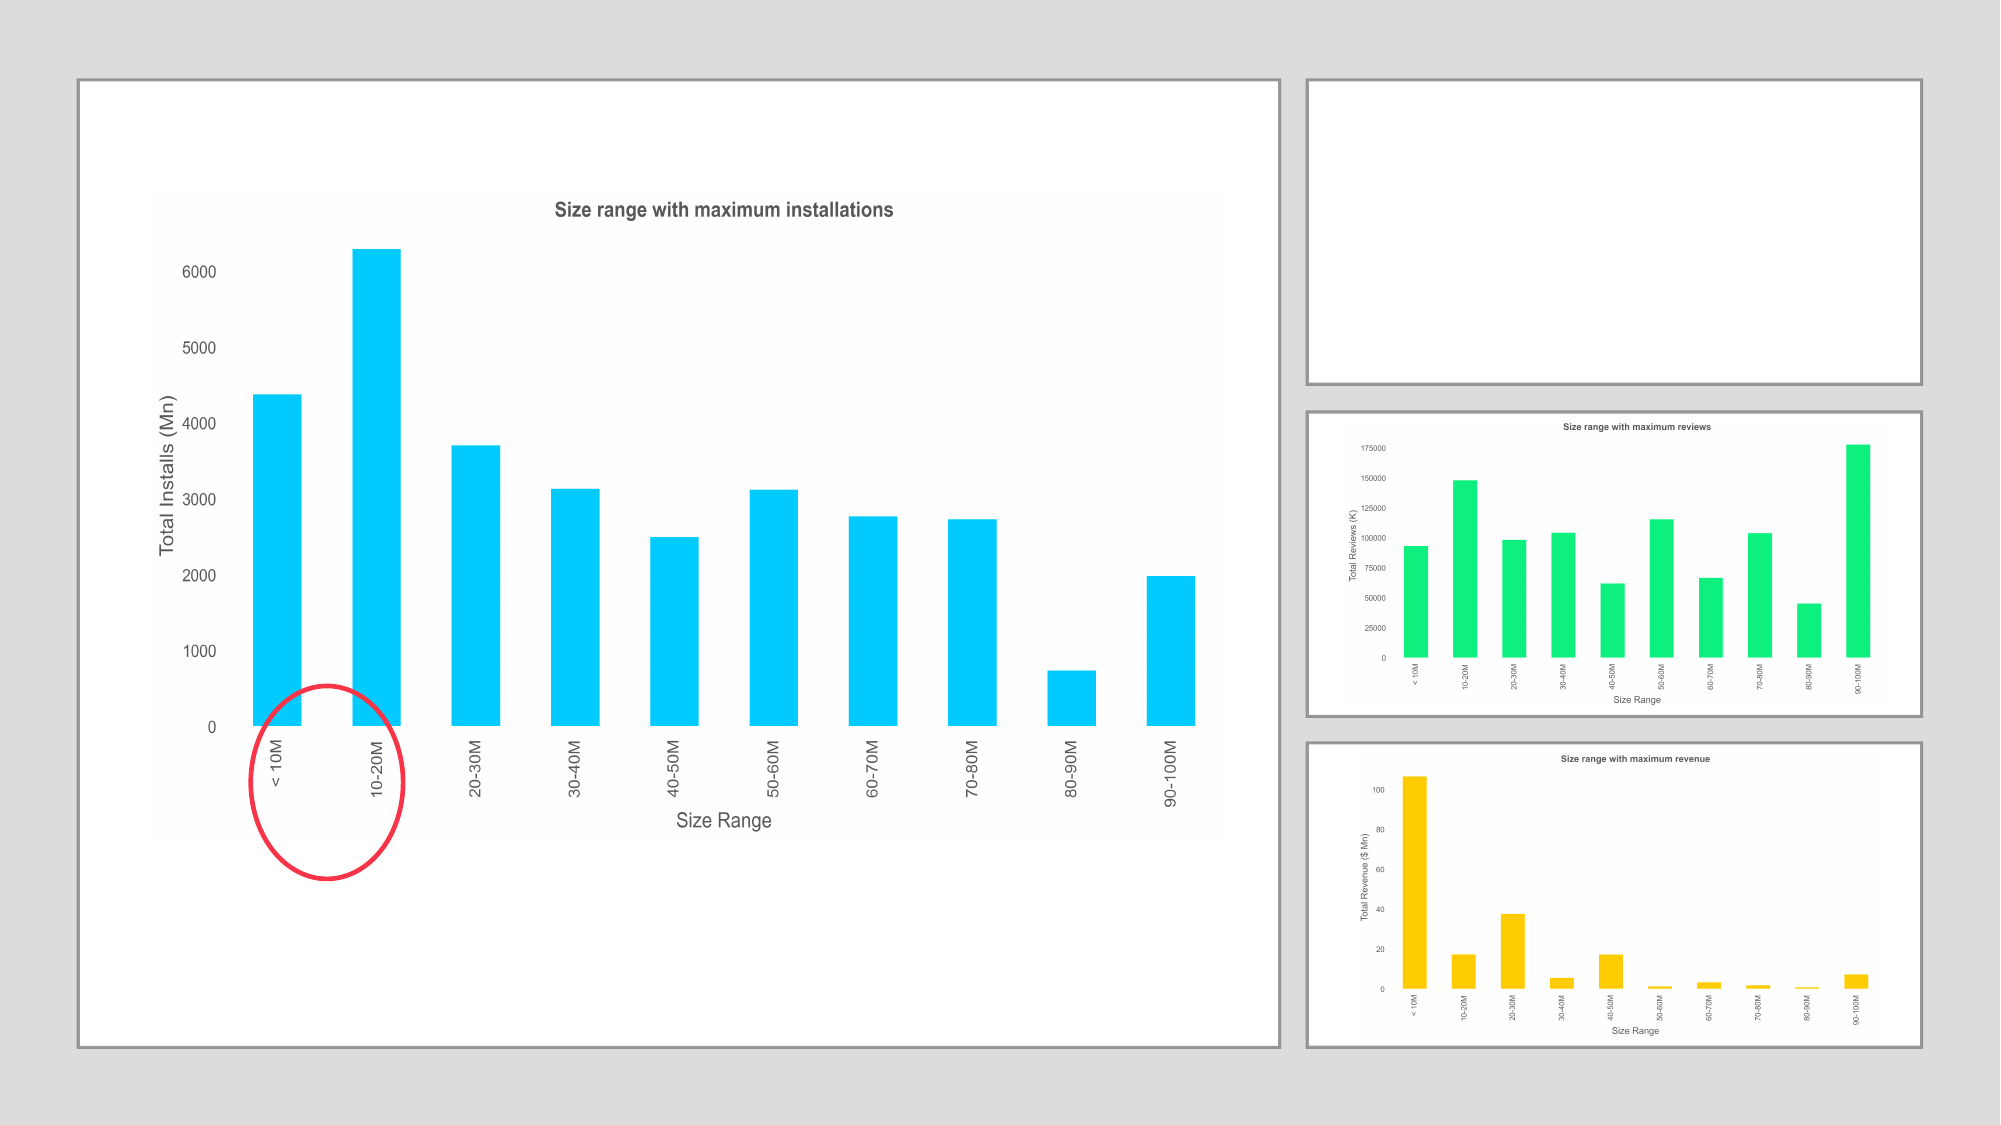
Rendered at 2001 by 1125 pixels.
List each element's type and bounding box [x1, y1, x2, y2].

picture [1356, 751, 1885, 1040]
picture [1345, 419, 1887, 709]
text_box [0, 0, 2000, 1125]
text_box [77, 79, 1281, 1048]
text_box [265, 841, 389, 880]
text_box [1306, 411, 1923, 717]
text_box [1306, 79, 1923, 385]
text_box [1306, 742, 1923, 1048]
picture [151, 192, 1229, 841]
